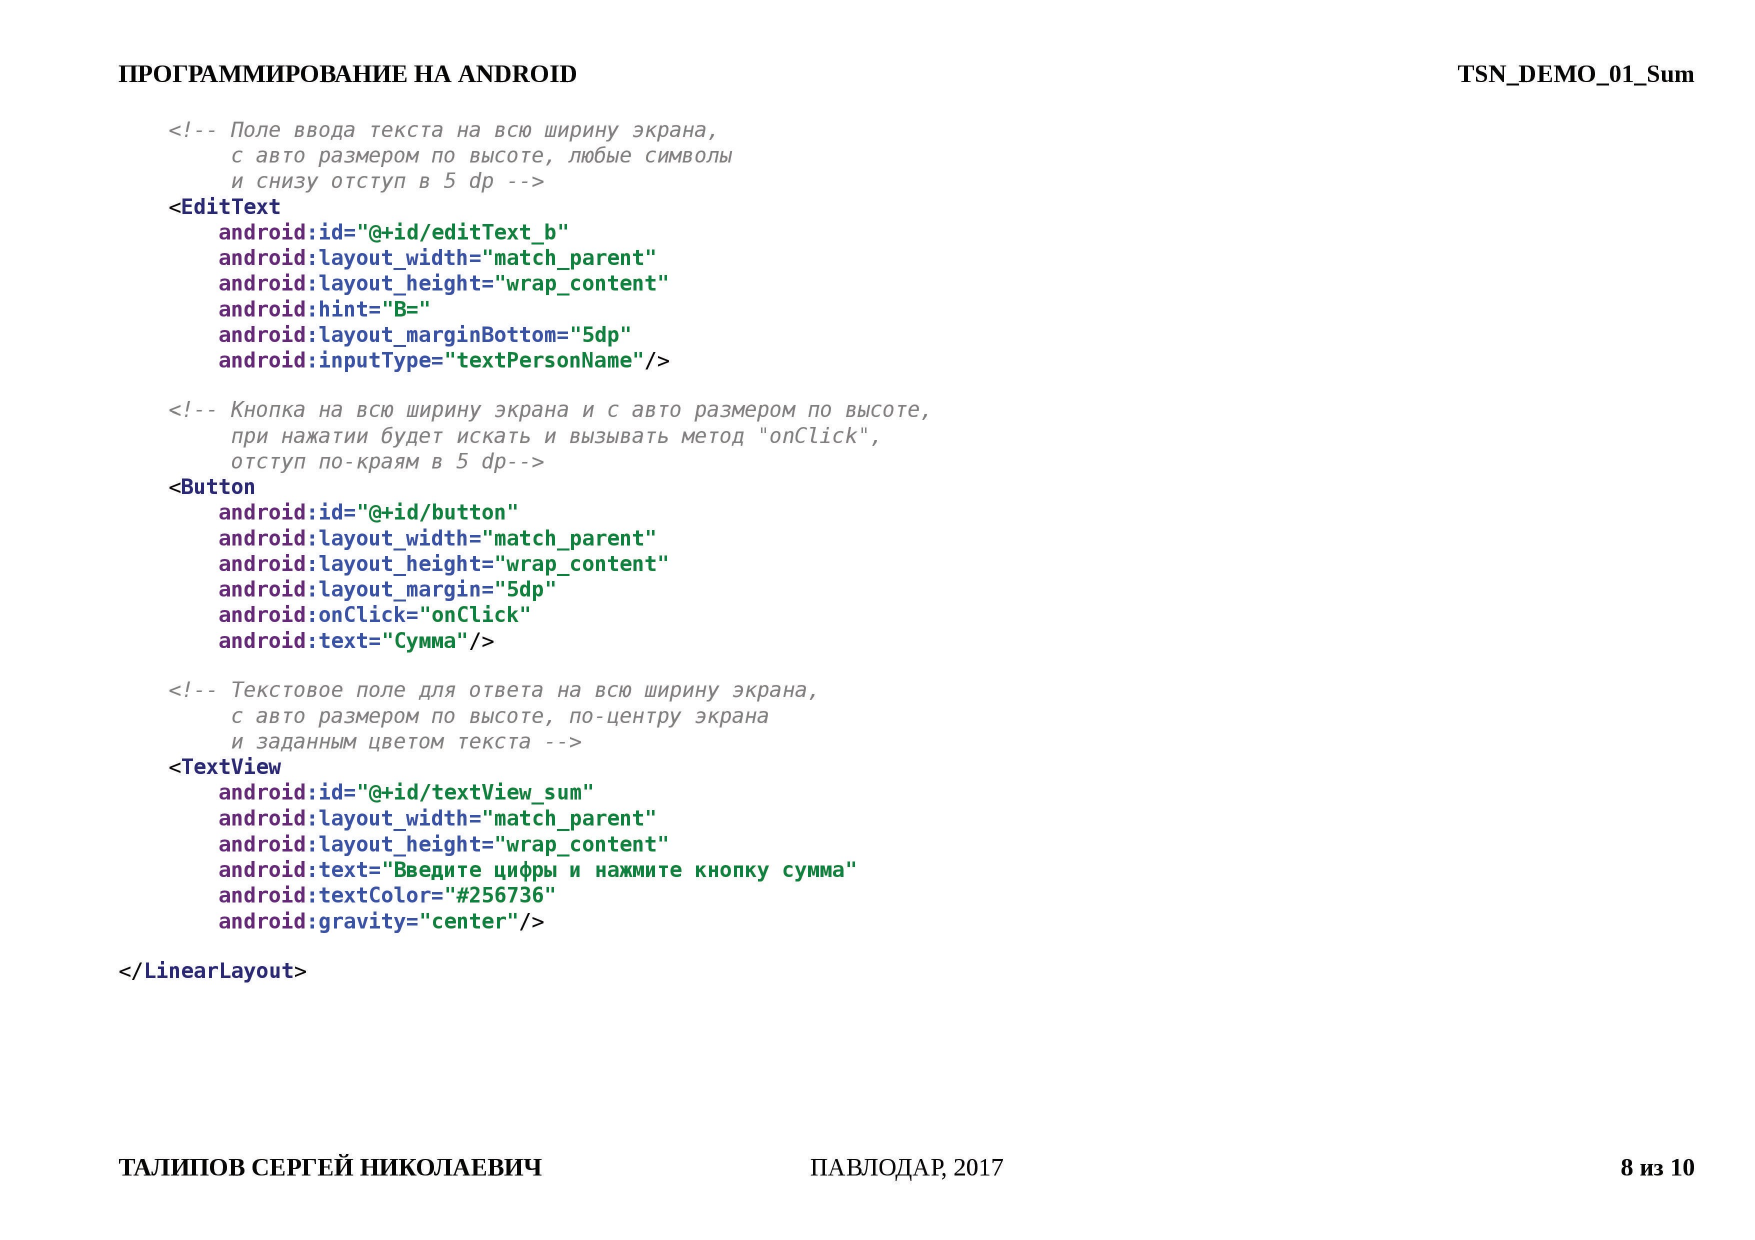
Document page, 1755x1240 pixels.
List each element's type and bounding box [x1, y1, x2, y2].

text_box [0, 0, 1754, 1240]
